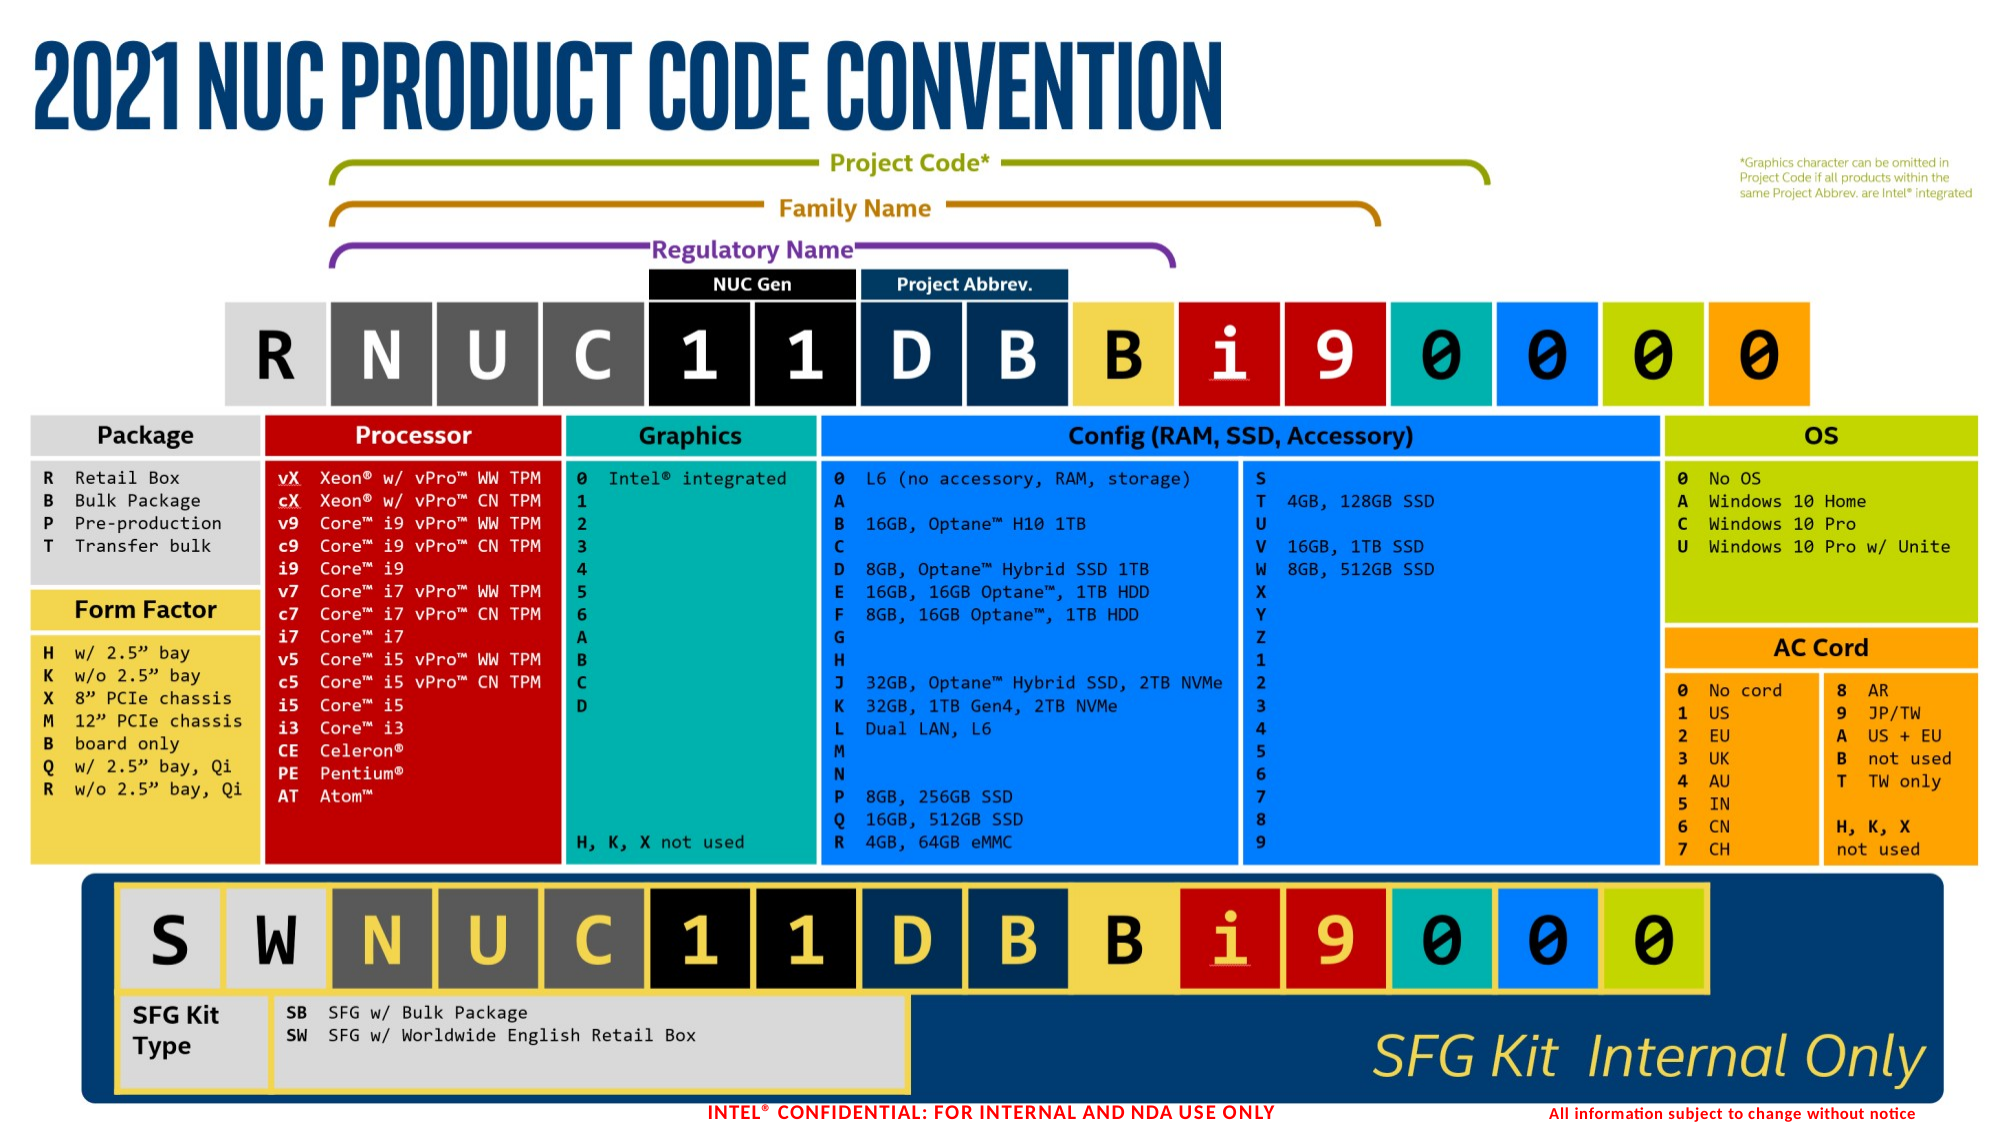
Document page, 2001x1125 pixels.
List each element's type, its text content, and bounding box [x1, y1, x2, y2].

text_box All information subject to change without notice [1546, 1100, 1930, 1123]
text_box INTEL® CONFIDENTIAL: FOR INTERNAL AND NDA USE ONLY [704, 1095, 1292, 1124]
text_box [0, 0, 2000, 1106]
